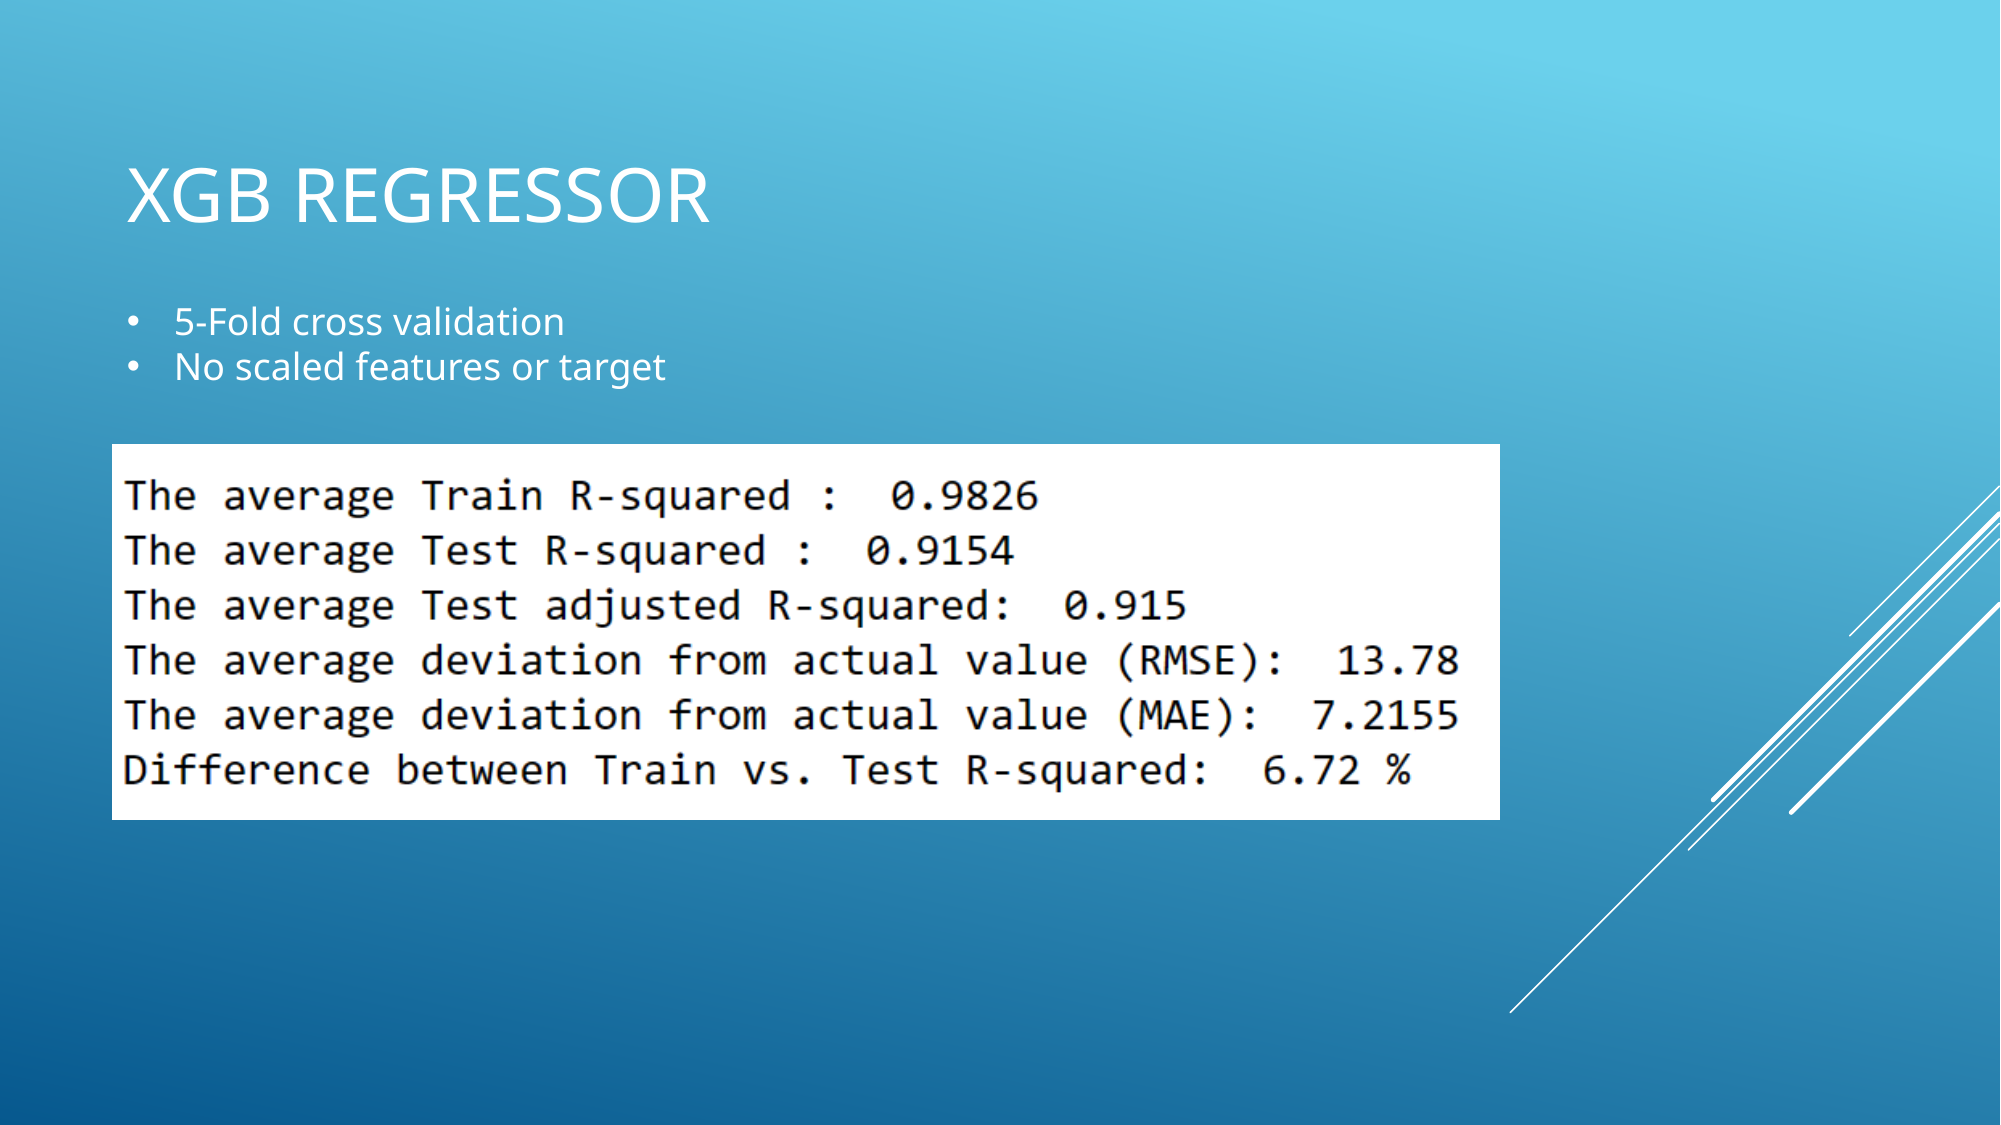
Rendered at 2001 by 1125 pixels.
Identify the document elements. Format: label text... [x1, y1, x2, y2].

text_box 5-Fold cross validation No scaled features or target [112, 290, 1007, 396]
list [111, 444, 1501, 820]
title XGB Regressor [112, 68, 1513, 317]
